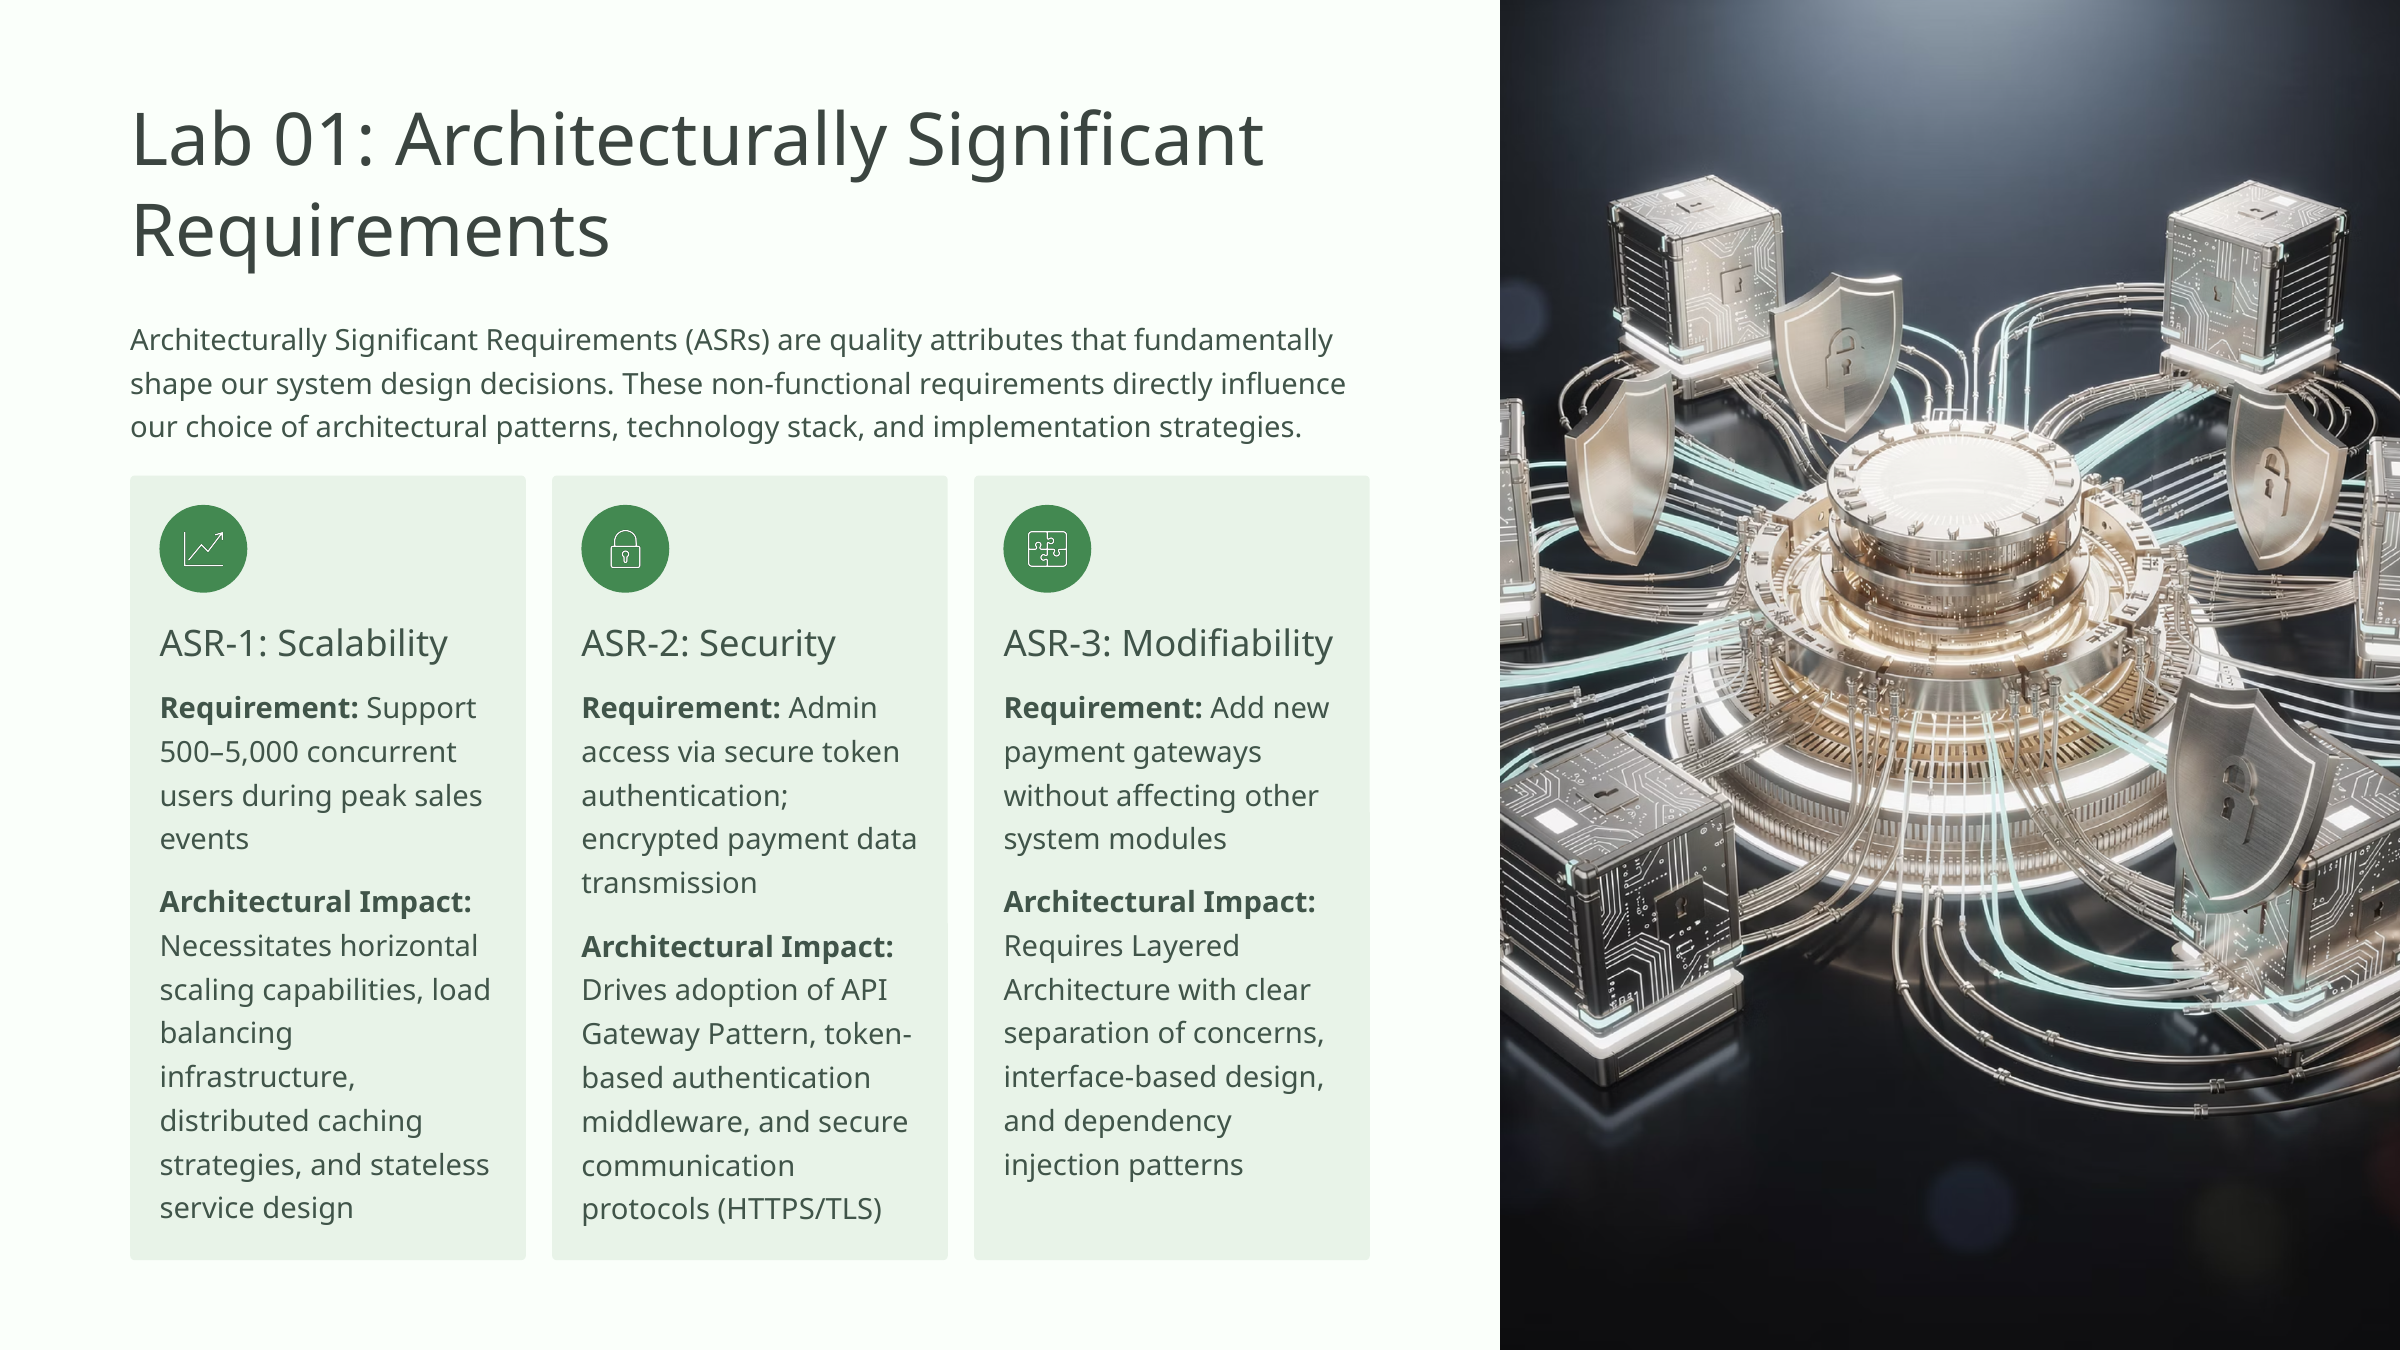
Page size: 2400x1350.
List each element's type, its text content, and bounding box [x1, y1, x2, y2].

text_box Lab 01: Architecturally Significant Requirements [130, 89, 1370, 273]
text_box [1003, 504, 1092, 593]
picture [1027, 528, 1068, 569]
text_box ASR-3: Modifiability [1003, 619, 1341, 665]
text_box [552, 475, 948, 1261]
text_box Architectural Impact: Drives adoption of API Gateway Pattern, token-based authentication middleware, and secure communication protocols (HTTPS/TLS) [581, 919, 919, 1231]
text_box [974, 475, 1370, 1261]
text_box [581, 504, 670, 593]
text_box Architectural Impact: Necessitates horizontal scaling capabilities, load balancing infrastructure, distributed caching strategies, and stateless service design [159, 874, 497, 1187]
text_box ASR-1: Scalability [159, 619, 497, 665]
text_box Architectural Impact: Requires Layered Architecture with clear separation of concerns, interface-based design, and dependency injection patterns [1003, 874, 1341, 1187]
picture [183, 528, 224, 569]
picture [1499, 0, 2400, 1350]
picture [605, 528, 646, 569]
text_box [159, 504, 248, 593]
text_box Requirement: Add new payment gateways without affecting other system modules [1003, 680, 1341, 859]
text_box Requirement: Support 500–5,000 concurrent users during peak sales events [159, 680, 497, 859]
text_box ASR-2: Security [581, 619, 919, 665]
text_box Architecturally Significant Requirements (ASRs) are quality attributes that fundamentally shape our system design decisions. These non-functional requirements directly influence our choice of architectural patterns, technology stack, and implementation strategies. [130, 312, 1370, 446]
text_box Requirement: Admin access via secure token authentication; encrypted payment data transmission [581, 680, 919, 904]
text_box [130, 475, 526, 1261]
